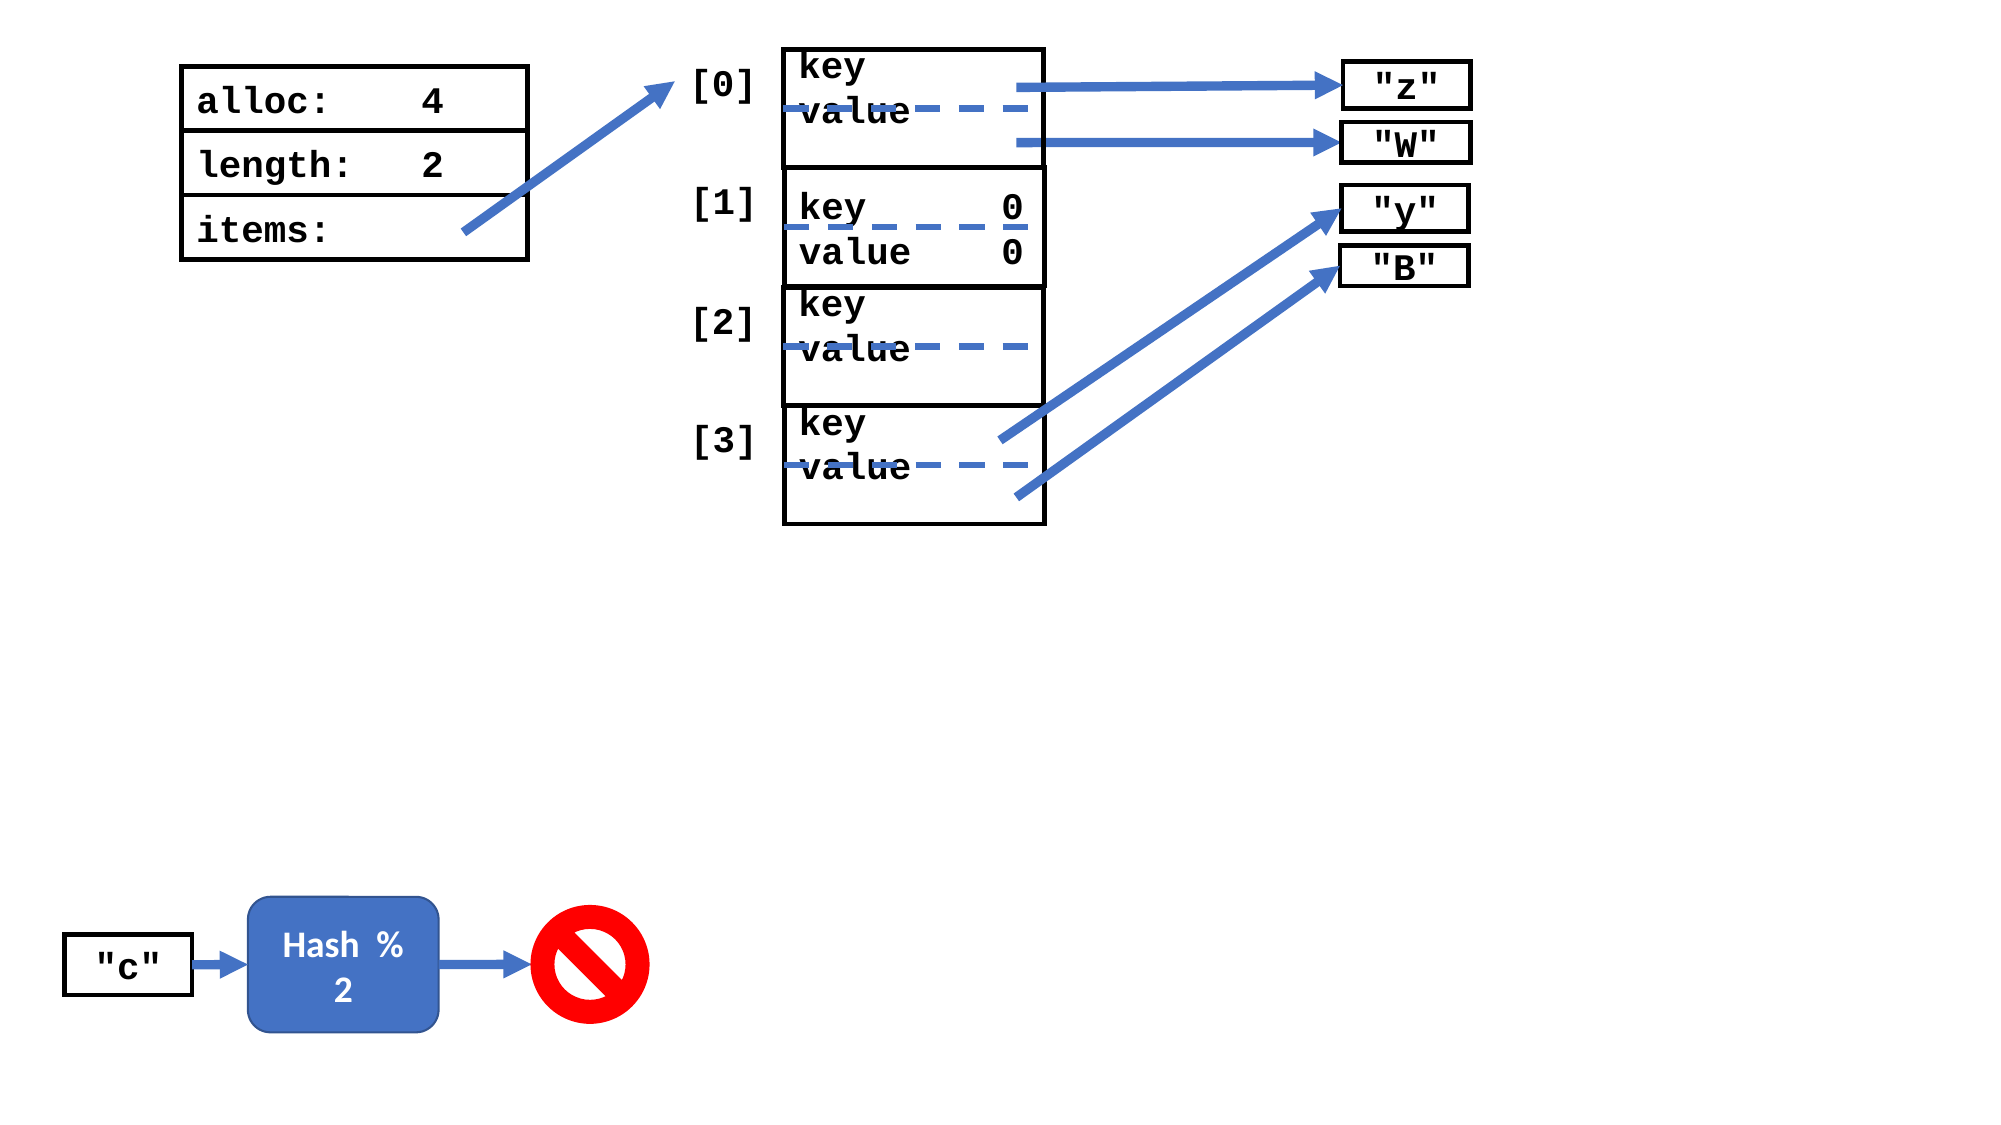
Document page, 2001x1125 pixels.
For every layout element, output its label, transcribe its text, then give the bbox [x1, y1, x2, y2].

text_box key value [782, 286, 999, 346]
text_box [530, 904, 650, 1024]
text_box [3] [675, 407, 842, 468]
text_box key value [783, 405, 1016, 464]
text_box key value [783, 465, 1045, 525]
text_box Hash % 2 [246, 895, 440, 1034]
text_box [0] [674, 51, 841, 112]
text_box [1016, 441, 1340, 498]
text_box alloc: 4 [181, 65, 529, 130]
text_box "c" [64, 934, 193, 996]
text_box [2] [674, 289, 841, 350]
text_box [463, 81, 675, 233]
text_box "y" [1340, 184, 1470, 233]
text_box key 0 value 0 [783, 227, 999, 286]
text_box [999, 208, 1342, 441]
text_box "W" [1340, 121, 1471, 164]
text_box "B" [1342, 244, 1470, 287]
text_box key value [782, 347, 999, 407]
text_box key value [782, 48, 1045, 169]
text_box "z" [1342, 61, 1471, 109]
text_box key 0 value 0 [783, 167, 1045, 226]
text_box length: 2 [181, 130, 463, 196]
text_box [1] [675, 169, 842, 230]
text_box items: [181, 196, 529, 260]
